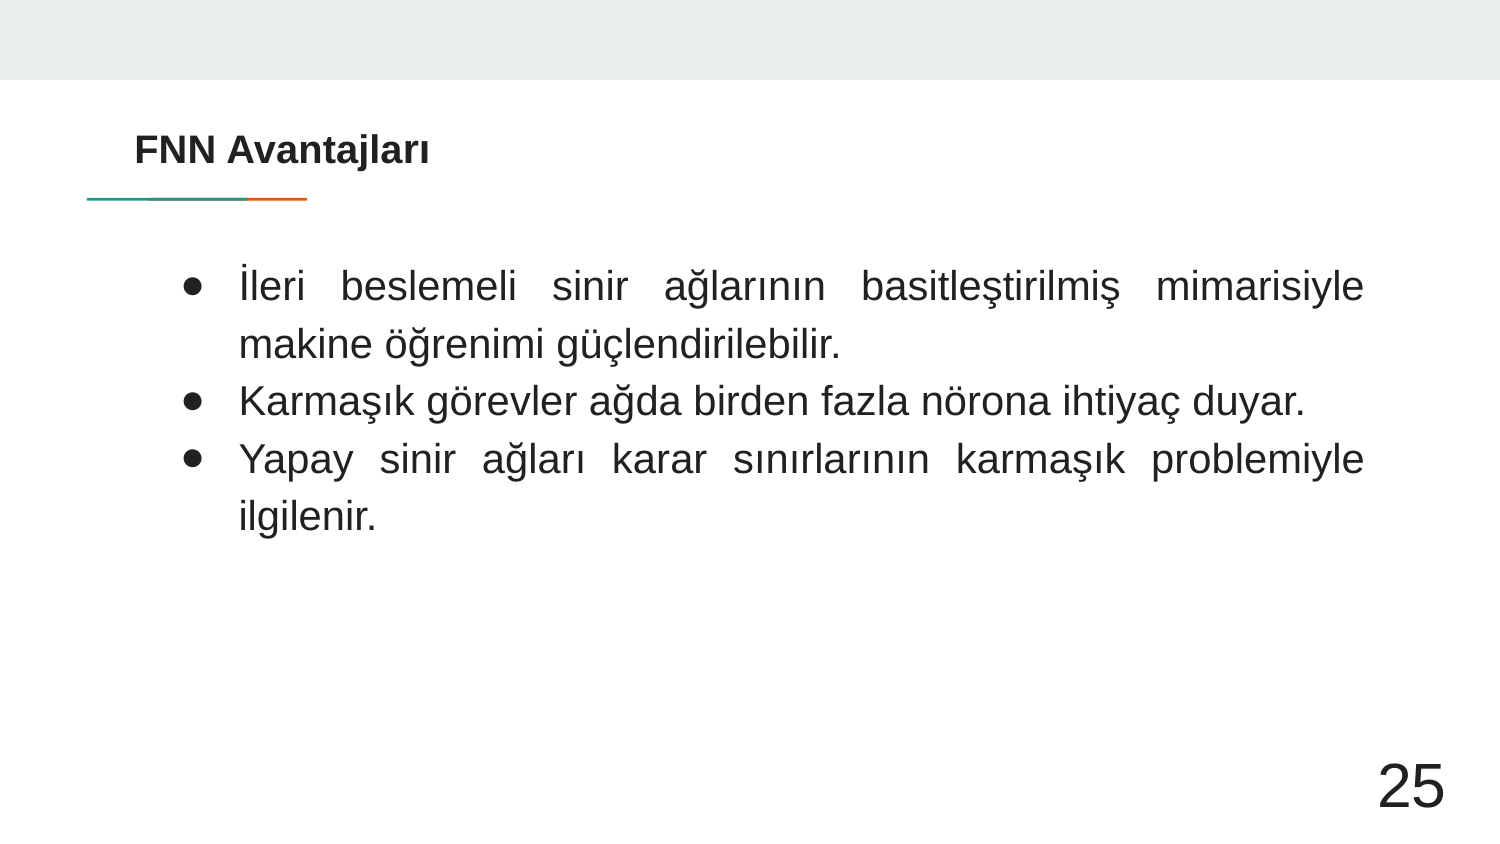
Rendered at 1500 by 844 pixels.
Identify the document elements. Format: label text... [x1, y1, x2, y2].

text_box 25 [1362, 729, 1490, 835]
list İleri beslemeli sinir ağlarının basitleştirilmiş mimarisiyle makine öğrenimi güçlendirilebilir. Karmaşık görevler ağda birden fazla nörona ihtiyaç duyar. Yapay sinir ağları karar sınırlarının karmaşık problemiyle ilgilenir. [119, 236, 1381, 608]
title FNN Avantajları [119, 99, 1381, 188]
